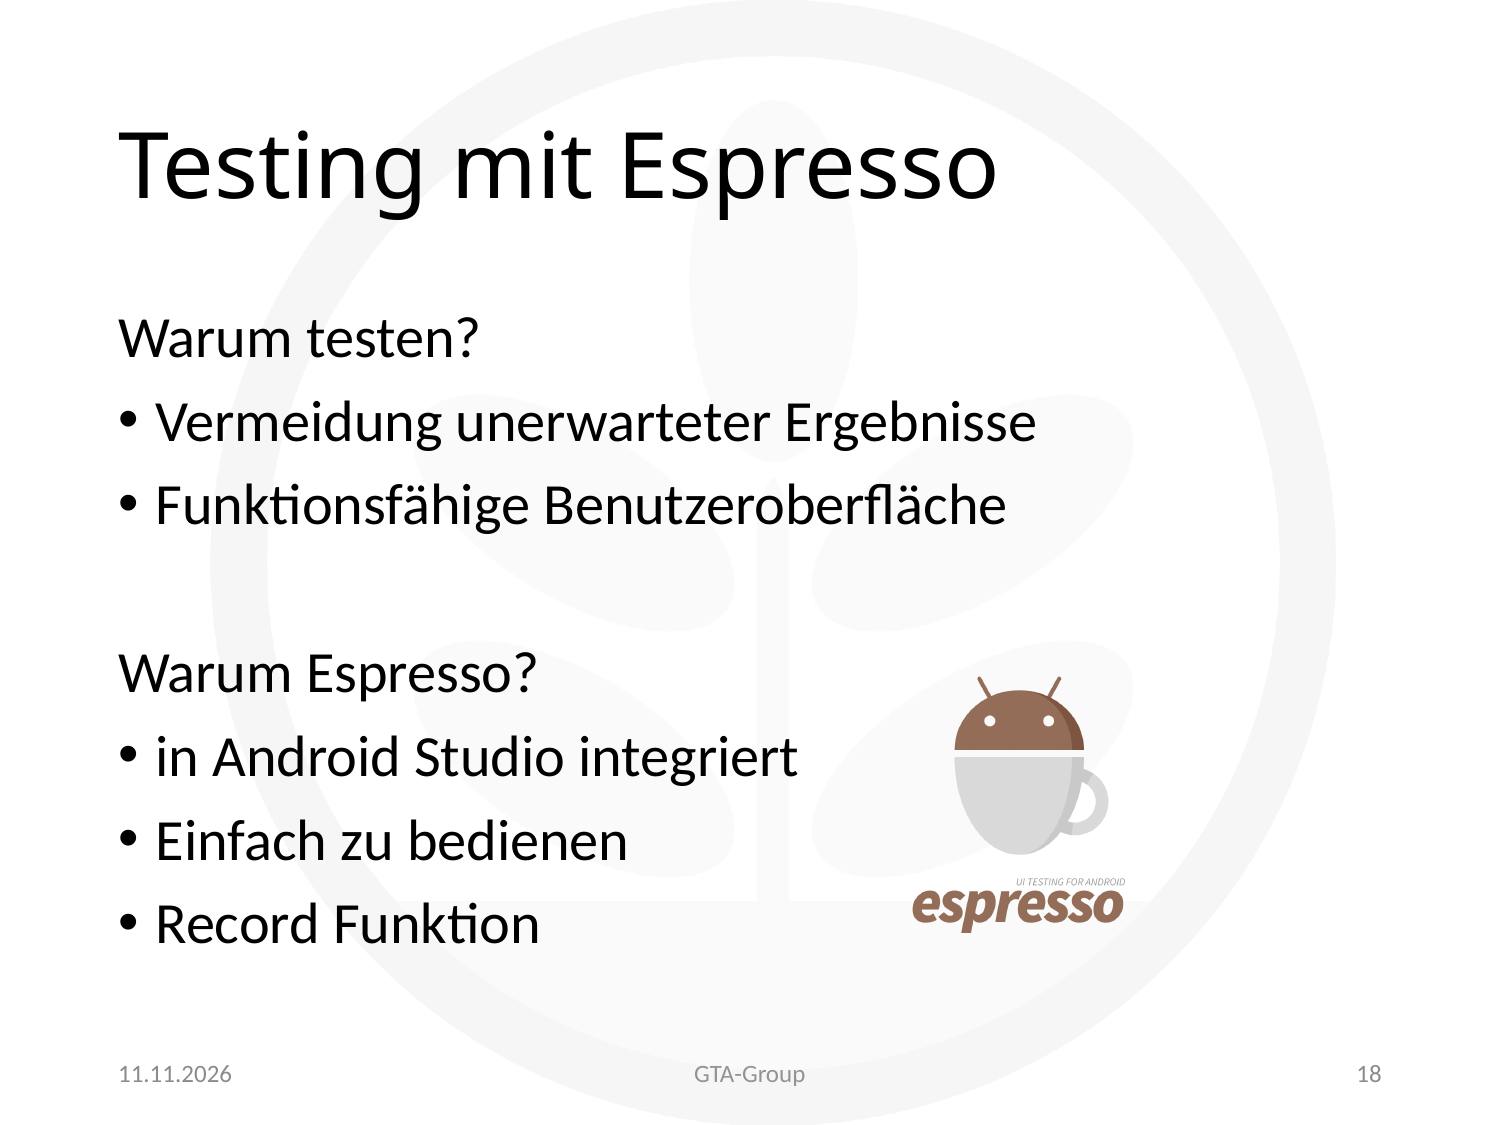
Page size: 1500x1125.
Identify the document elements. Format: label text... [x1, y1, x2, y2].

slide_number 18 [1059, 1042, 1397, 1103]
title Testing mit Espresso [103, 59, 1397, 278]
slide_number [103, 1042, 441, 1103]
picture [858, 622, 1179, 987]
list Warum testen? Vermeidung unerwarteter Ergebnisse Funktionsfähige Benutzeroberfläche Warum Espresso? in Android Studio integriert Einfach zu bedienen Record Funktion [103, 299, 1397, 1014]
footer GTA-Group [496, 1042, 1004, 1103]
